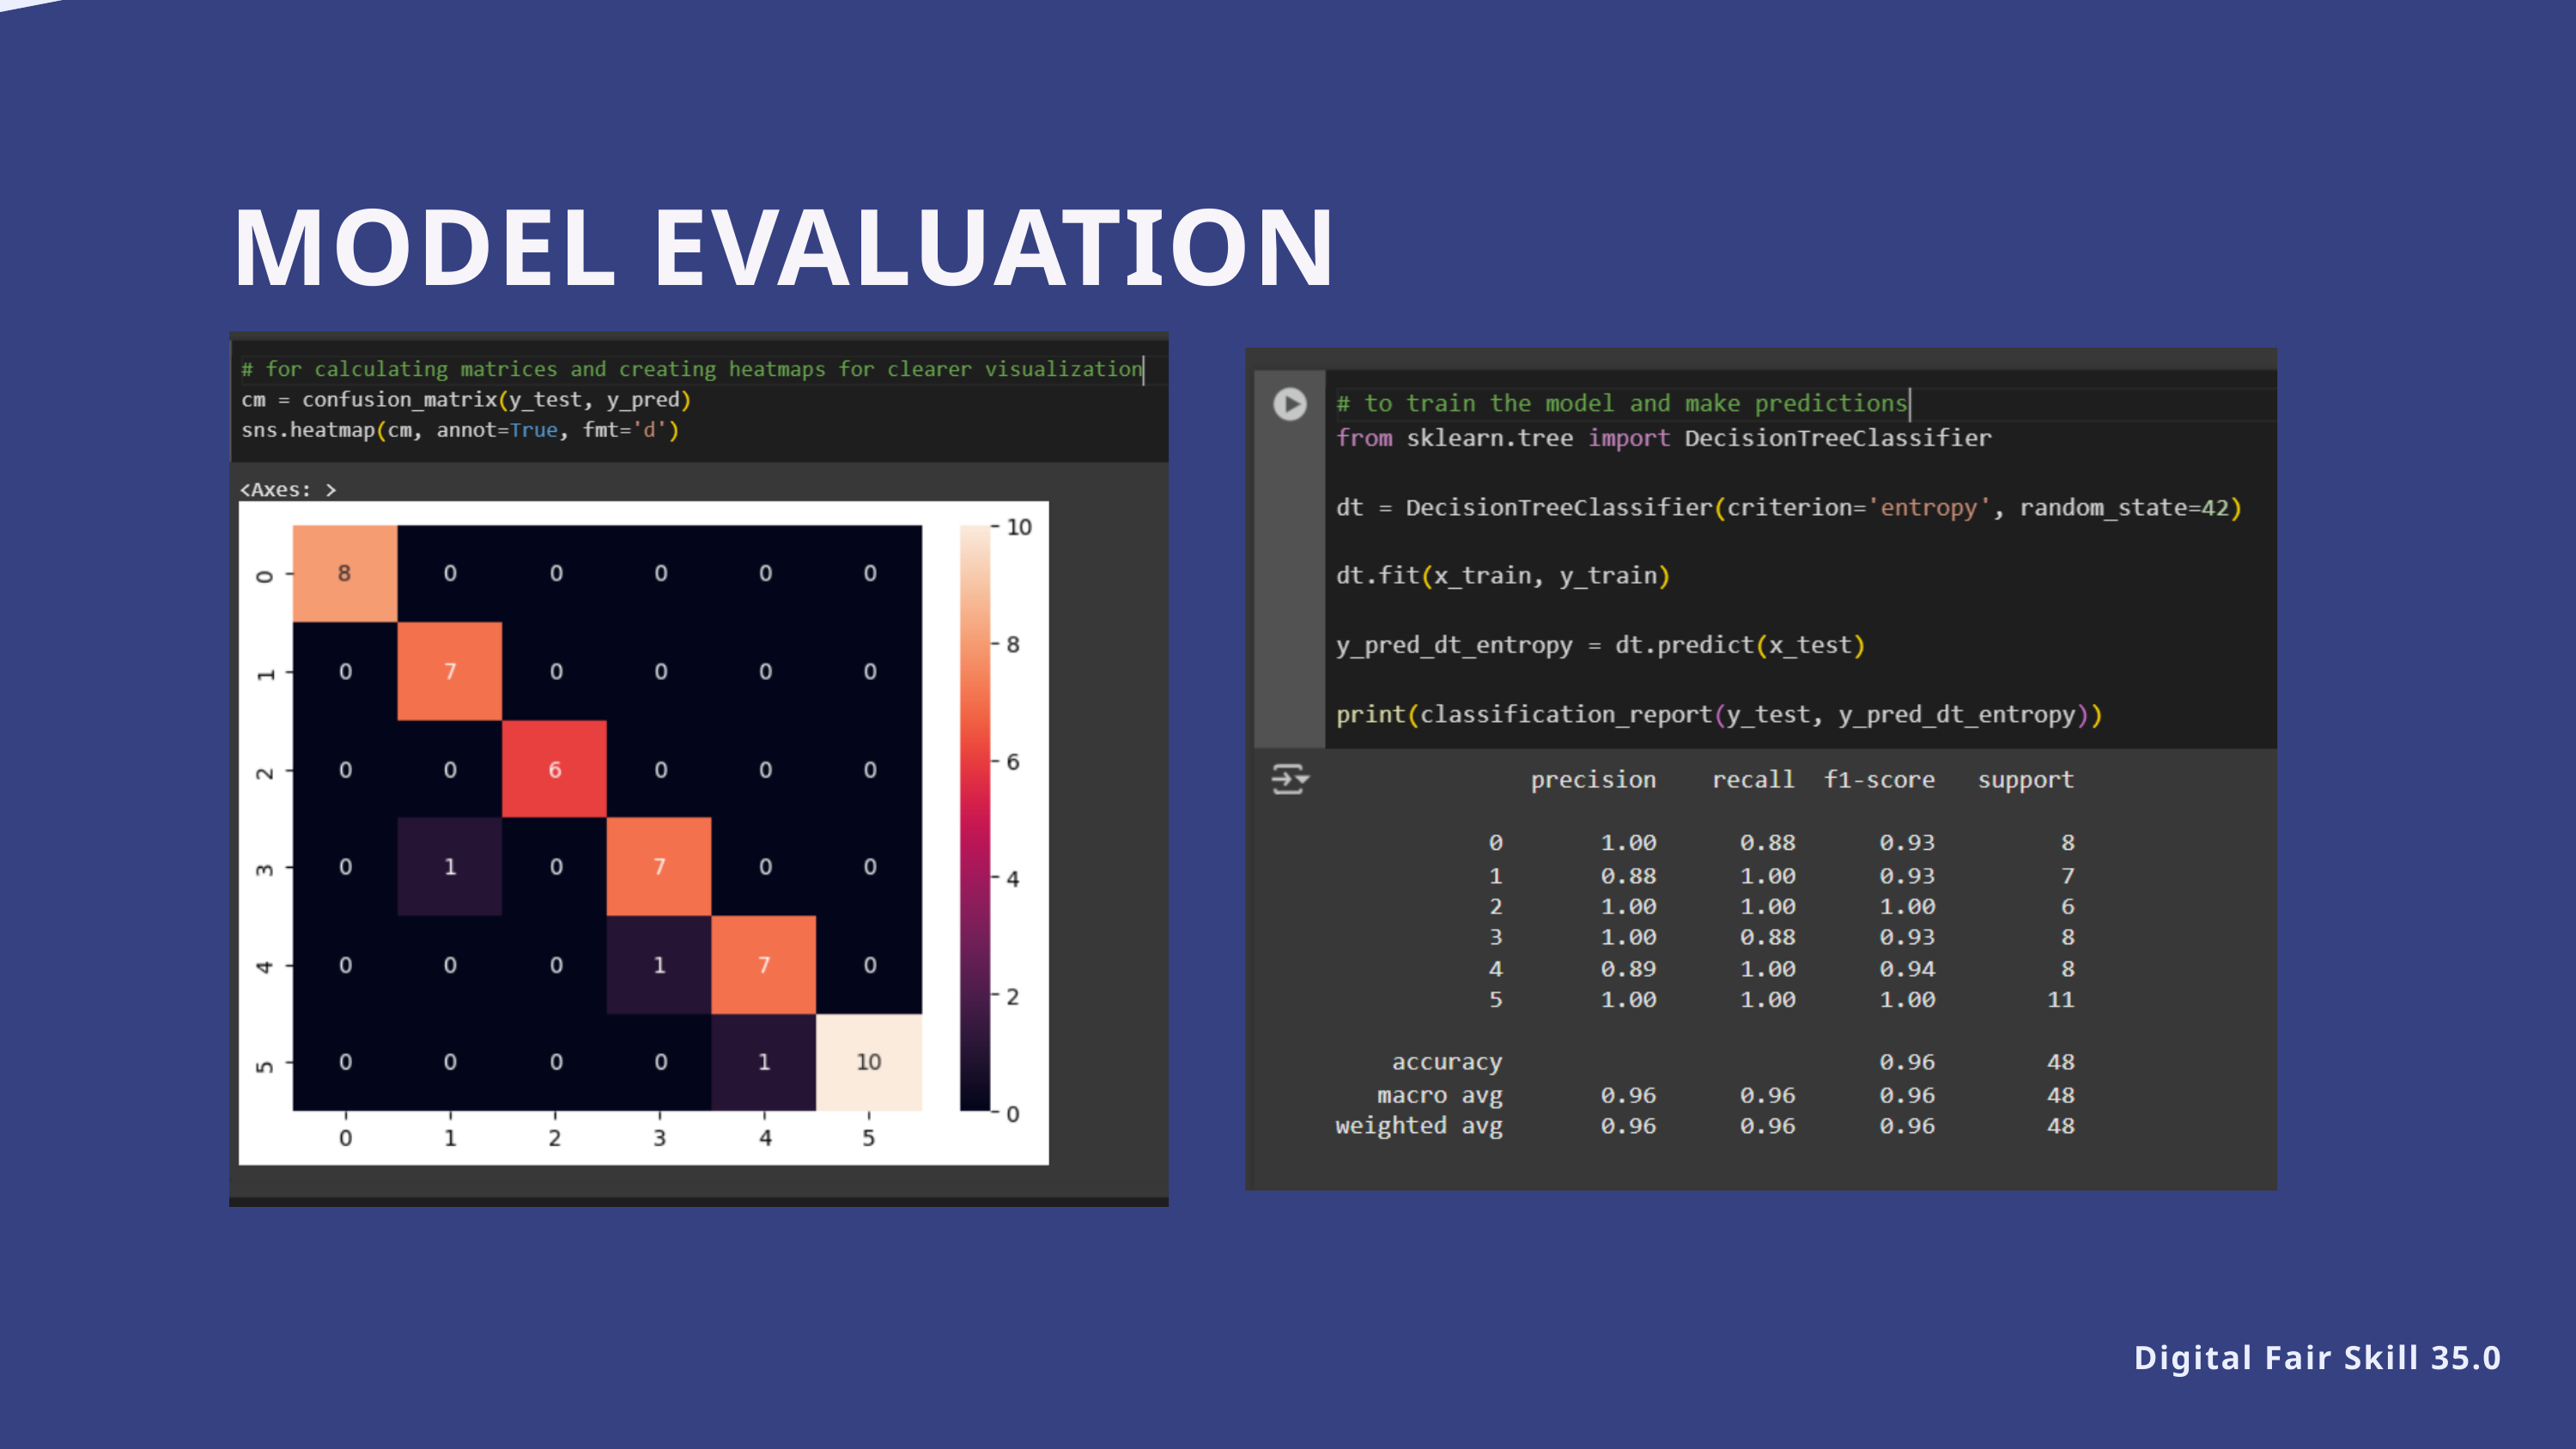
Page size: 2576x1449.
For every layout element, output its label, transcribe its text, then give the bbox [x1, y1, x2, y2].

text_box MODEL EVALUATION [229, 179, 2576, 306]
text_box [0, 0, 2576, 1449]
text_box [229, 331, 1170, 1207]
text_box [1245, 348, 2278, 1191]
text_box Digital Fair Skill 35.0 [1739, 1331, 2502, 1376]
